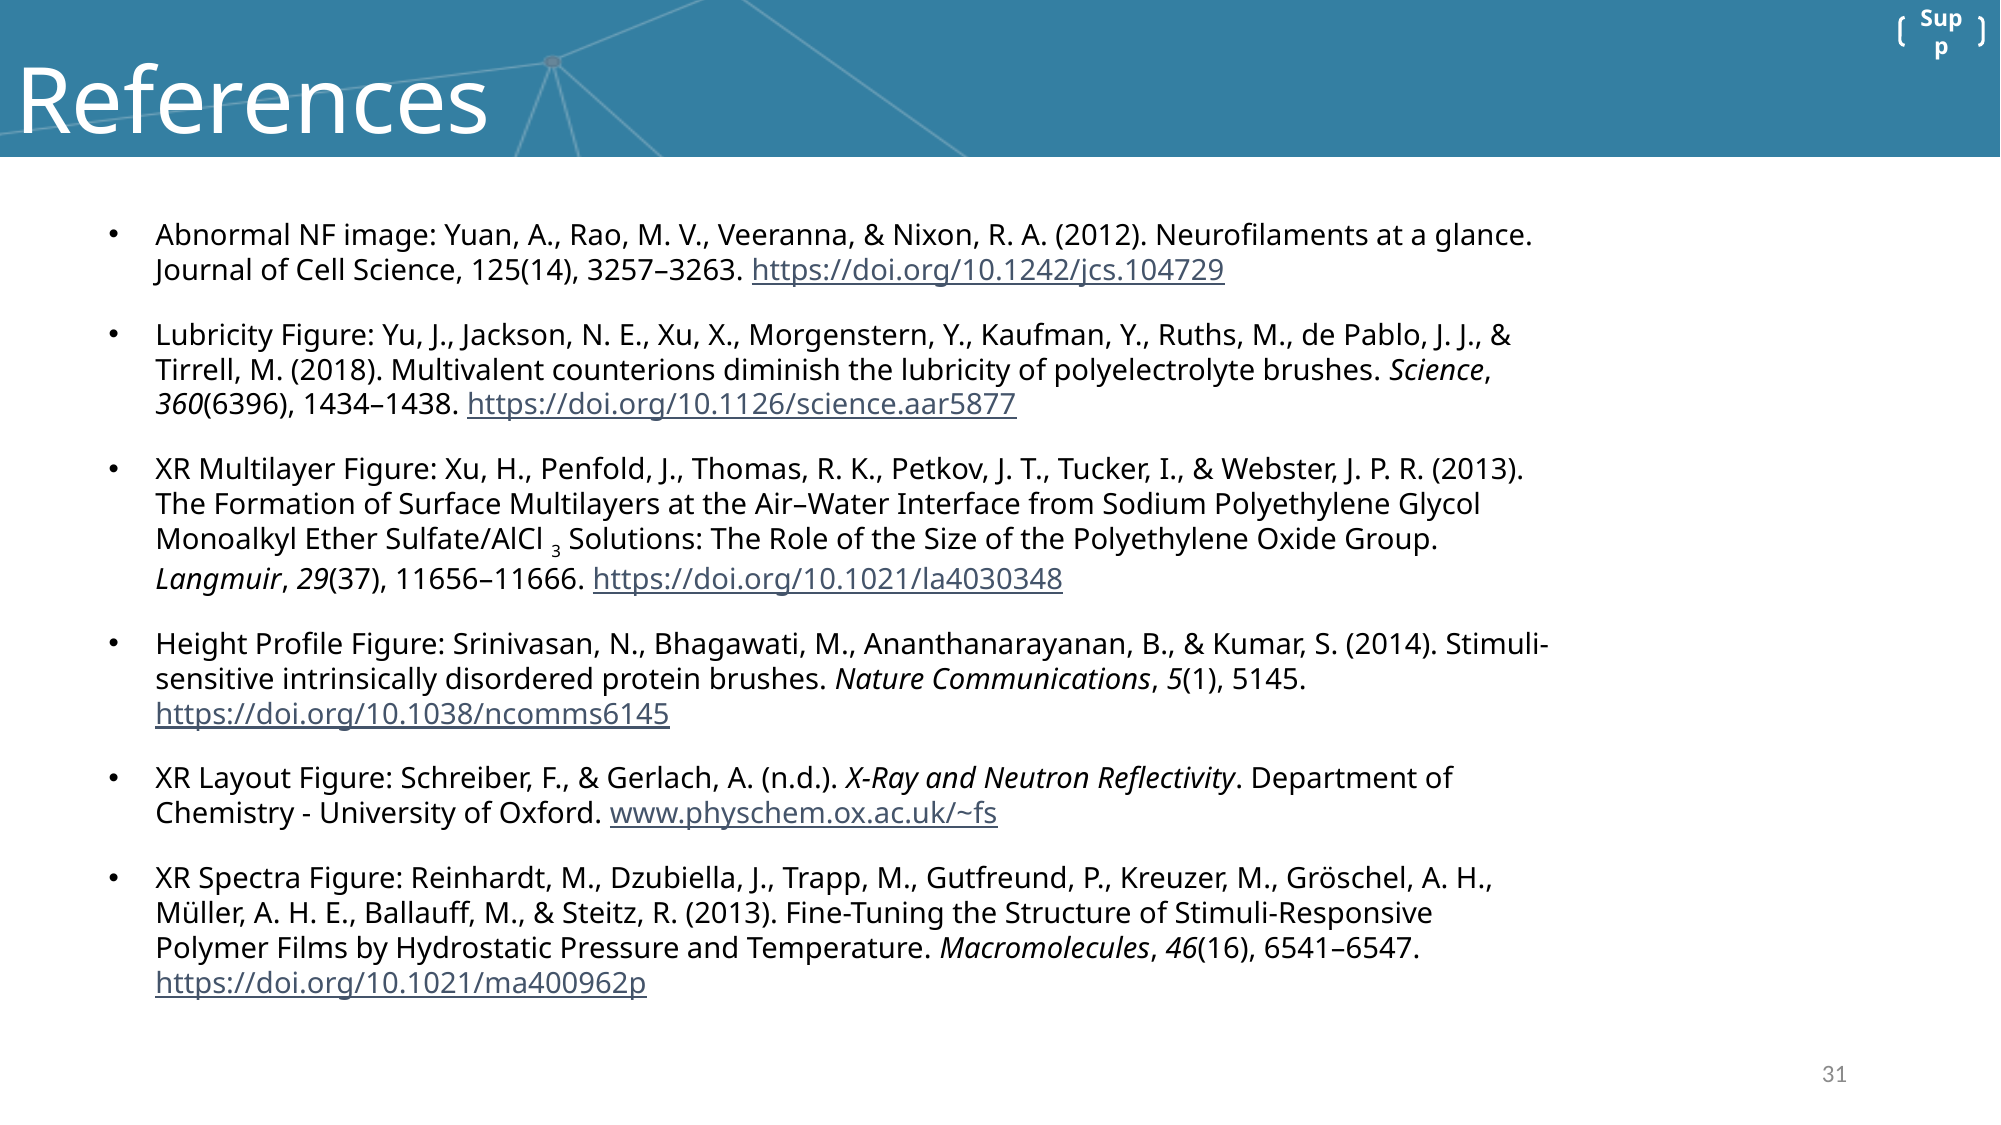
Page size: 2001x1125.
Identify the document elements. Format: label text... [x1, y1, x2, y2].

text_box Abnormal NF image: Yuan, A., Rao, M. V., Veeranna, & Nixon, R. A. (2012). Neurofilaments at a glance. Journal of Cell Science, 125(14), 3257–3263. https://doi.org/10.1242/jcs.104729 Lubricity Figure: Yu, J., Jackson, N. E., Xu, X., Morgenstern, Y., Kaufman, Y., Ruths, M., de Pablo, J. J., & Tirrell, M. (2018). Multivalent counterions diminish the lubricity of polyelectrolyte brushes. Science, 360(6396), 1434–1438. https://doi.org/10.1126/science.aar5877 XR Multilayer Figure: Xu, H., Penfold, J., Thomas, R. K., Petkov, J. T., Tucker, I., & Webster, J. P. R. (2013). The Formation of Surface Multilayers at the Air–Water Interface from Sodium Polyethylene Glycol Monoalkyl Ether Sulfate/AlCl 3 Solutions: The Role of the Size of the Polyethylene Oxide Group. Langmuir, 29(37), 11656–11666. https://doi.org/10.1021/la4030348 Height Profile Figure: Srinivasan, N., Bhagawati, M., Ananthanarayanan, B., & Kumar, S. (2014). Stimuli-sensitive intrinsically disordered protein brushes. Nature Communications, 5(1), 5145. https://doi.org/10.1038/ncomms6145 XR Layout Figure: Schreiber, F., & Gerlach, A. (n.d.). X-Ray and Neutron Reflectivity. Department of Chemistry - University of Oxford. www.physchem.ox.ac.uk/~fs XR Spectra Figure: Reinhardt, M., Dzubiella, J., Trapp, M., Gutfreund, P., Kreuzer, M., Gröschel, A. H., Müller, A. H. E., Ballauff, M., & Steitz, R. (2013). Fine-Tuning the Structure of Stimuli-Responsive Polymer Films by Hydrostatic Pressure and Temperature. Macromolecules, 46(16), 6541–6547. https://doi.org/10.1021/ma400962p [93, 208, 1566, 1072]
title References [0, 22, 1725, 154]
slide_number 31 [1412, 1042, 1863, 1103]
